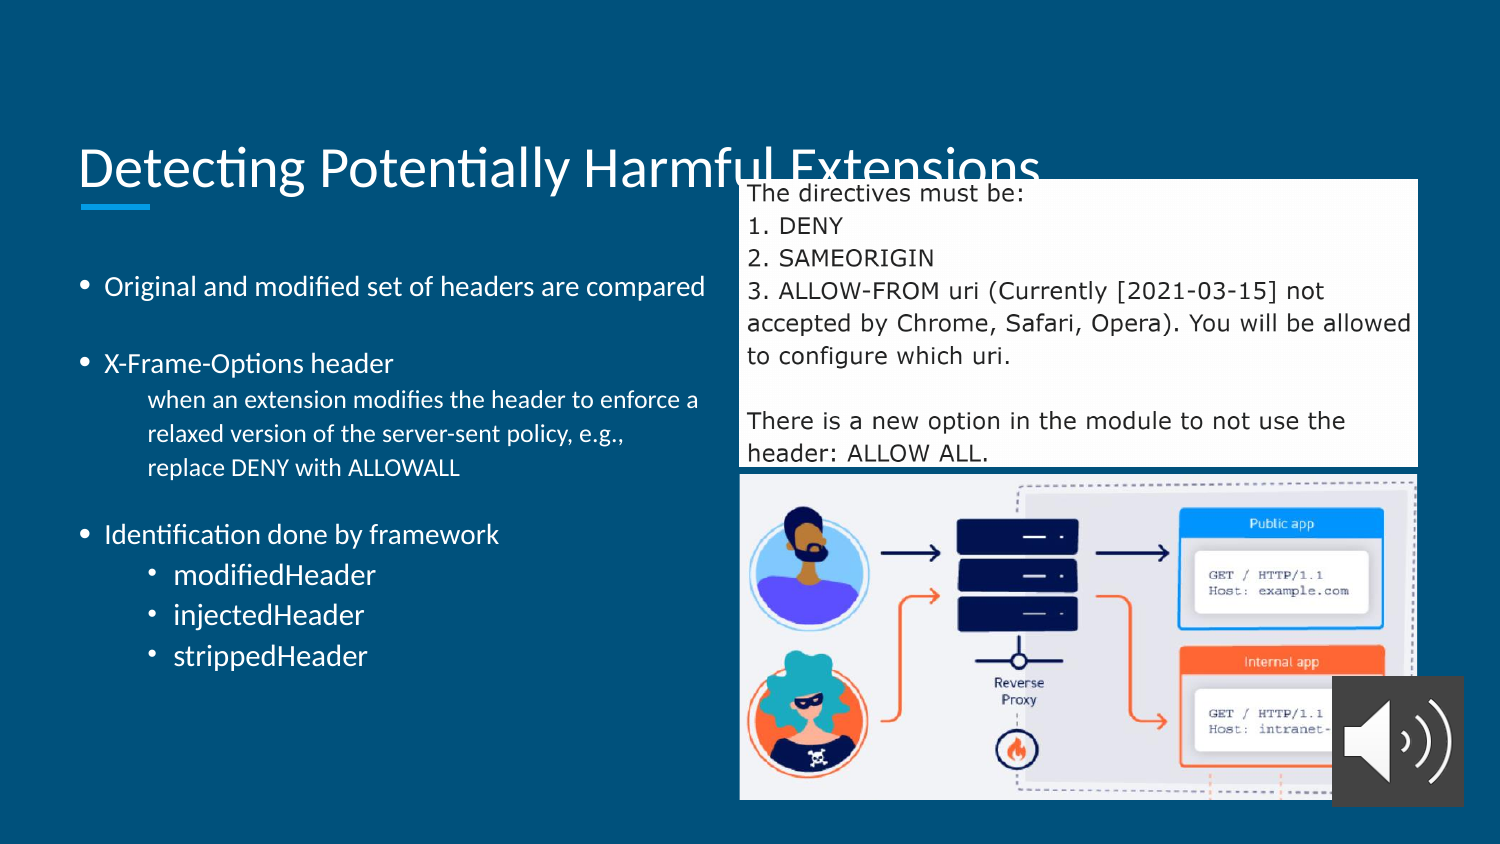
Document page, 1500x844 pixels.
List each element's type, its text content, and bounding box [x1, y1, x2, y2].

title Detecting Potentially Harmful Extensions [63, 101, 1437, 214]
list Original and modified set of headers are compared X-Frame-Options header when an extension modifies the header to enforce a relaxed version of the server-sent policy, e.g., replace DENY with ALLOWALL Identification done by framework modifiedHeader injectedHeader strippedHeader [63, 213, 725, 719]
picture [739, 179, 1417, 466]
picture [740, 475, 1463, 806]
